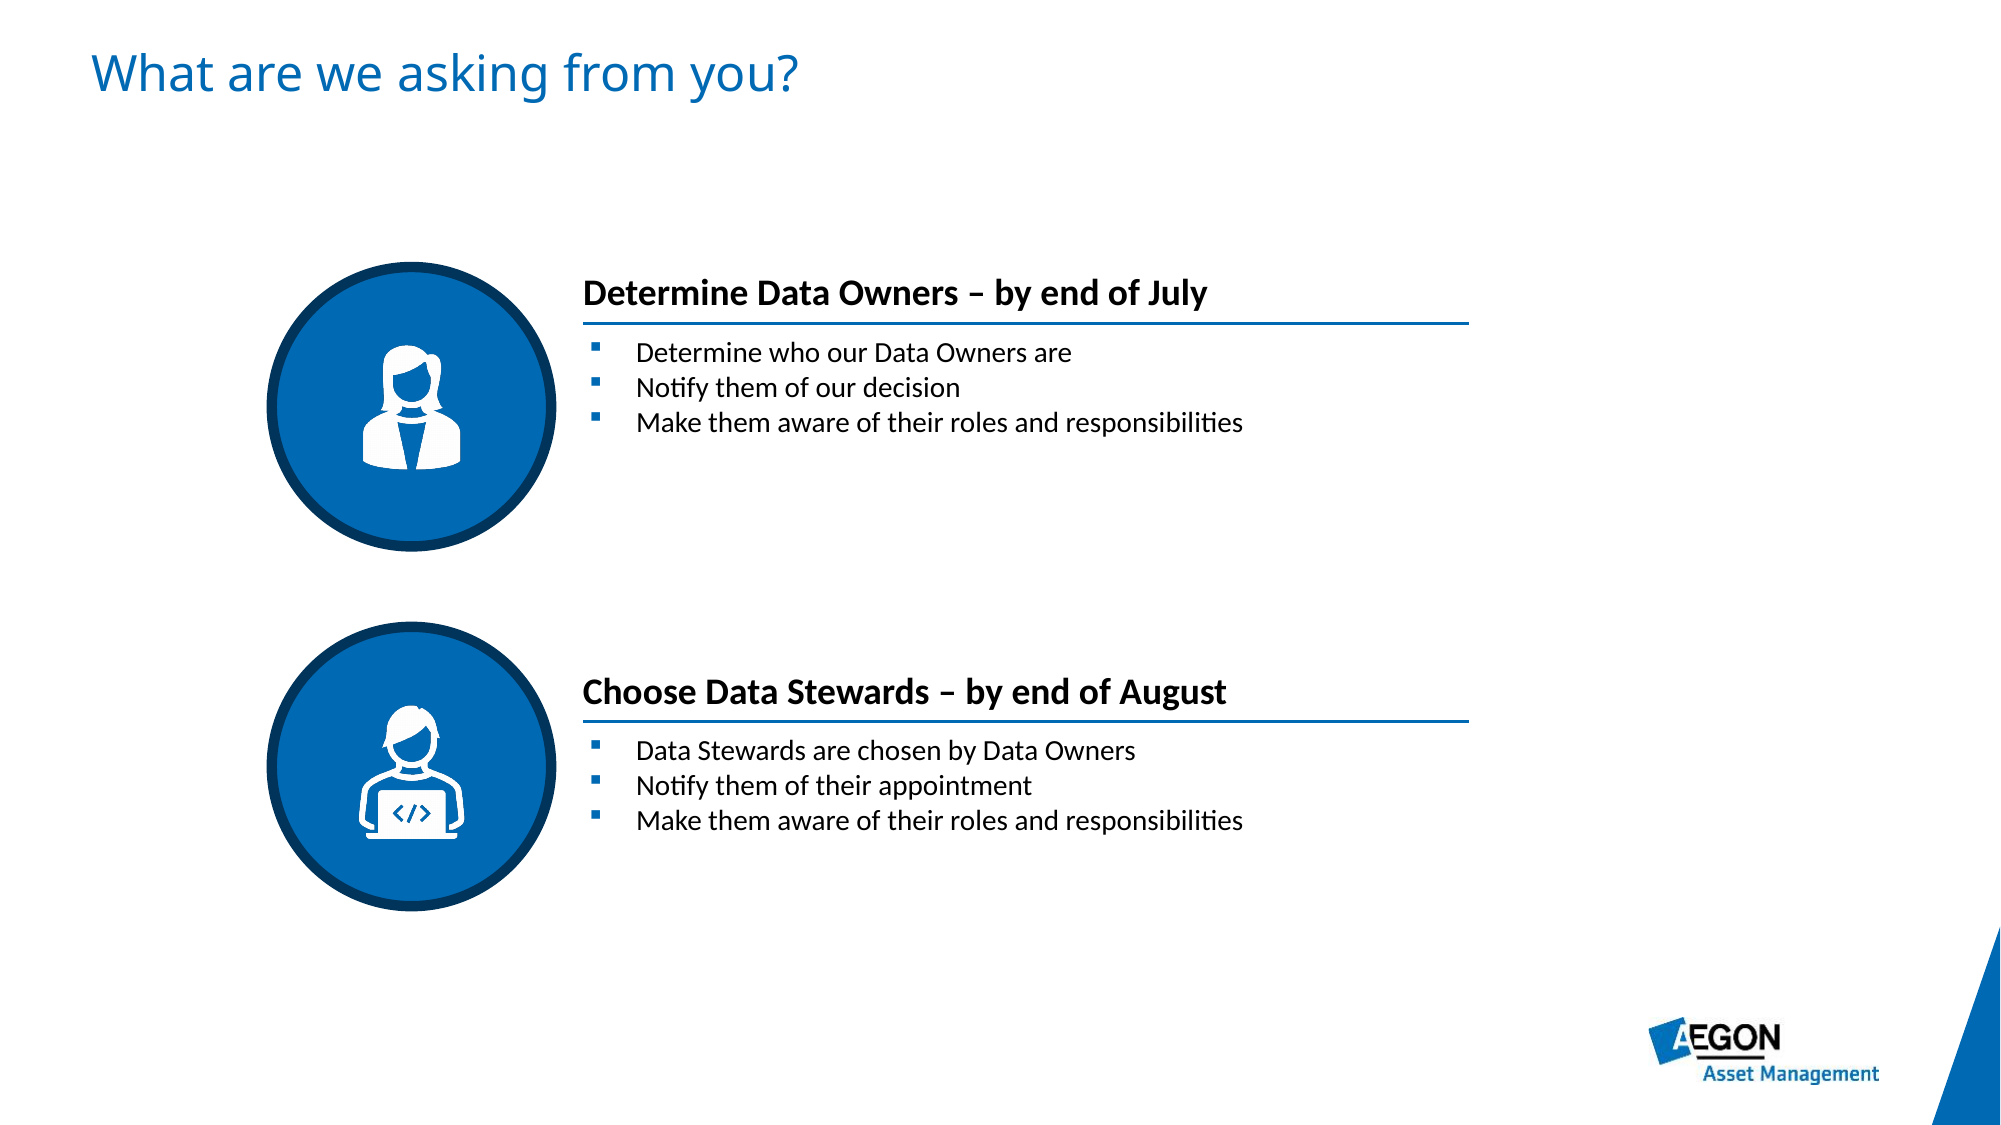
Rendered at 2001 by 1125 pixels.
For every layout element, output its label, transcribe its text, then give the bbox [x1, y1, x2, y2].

picture [336, 331, 487, 482]
text_box [270, 265, 553, 548]
text_box Data Stewards are chosen by Data Owners Notify them of their appointment Make them aware of their roles and responsibilities [583, 728, 1547, 870]
text_box Determine who our Data Owners are Notify them of our decision Make them aware of their roles and responsibilities [583, 330, 1547, 472]
text_box Determine Data Owners – by end of July [582, 263, 1548, 326]
text_box Choose Data Stewards – by end of August [582, 661, 1489, 725]
text_box [270, 625, 553, 908]
picture [336, 691, 487, 842]
picture [1648, 1017, 1879, 1085]
text_box What are we asking from you? [91, 35, 1889, 158]
